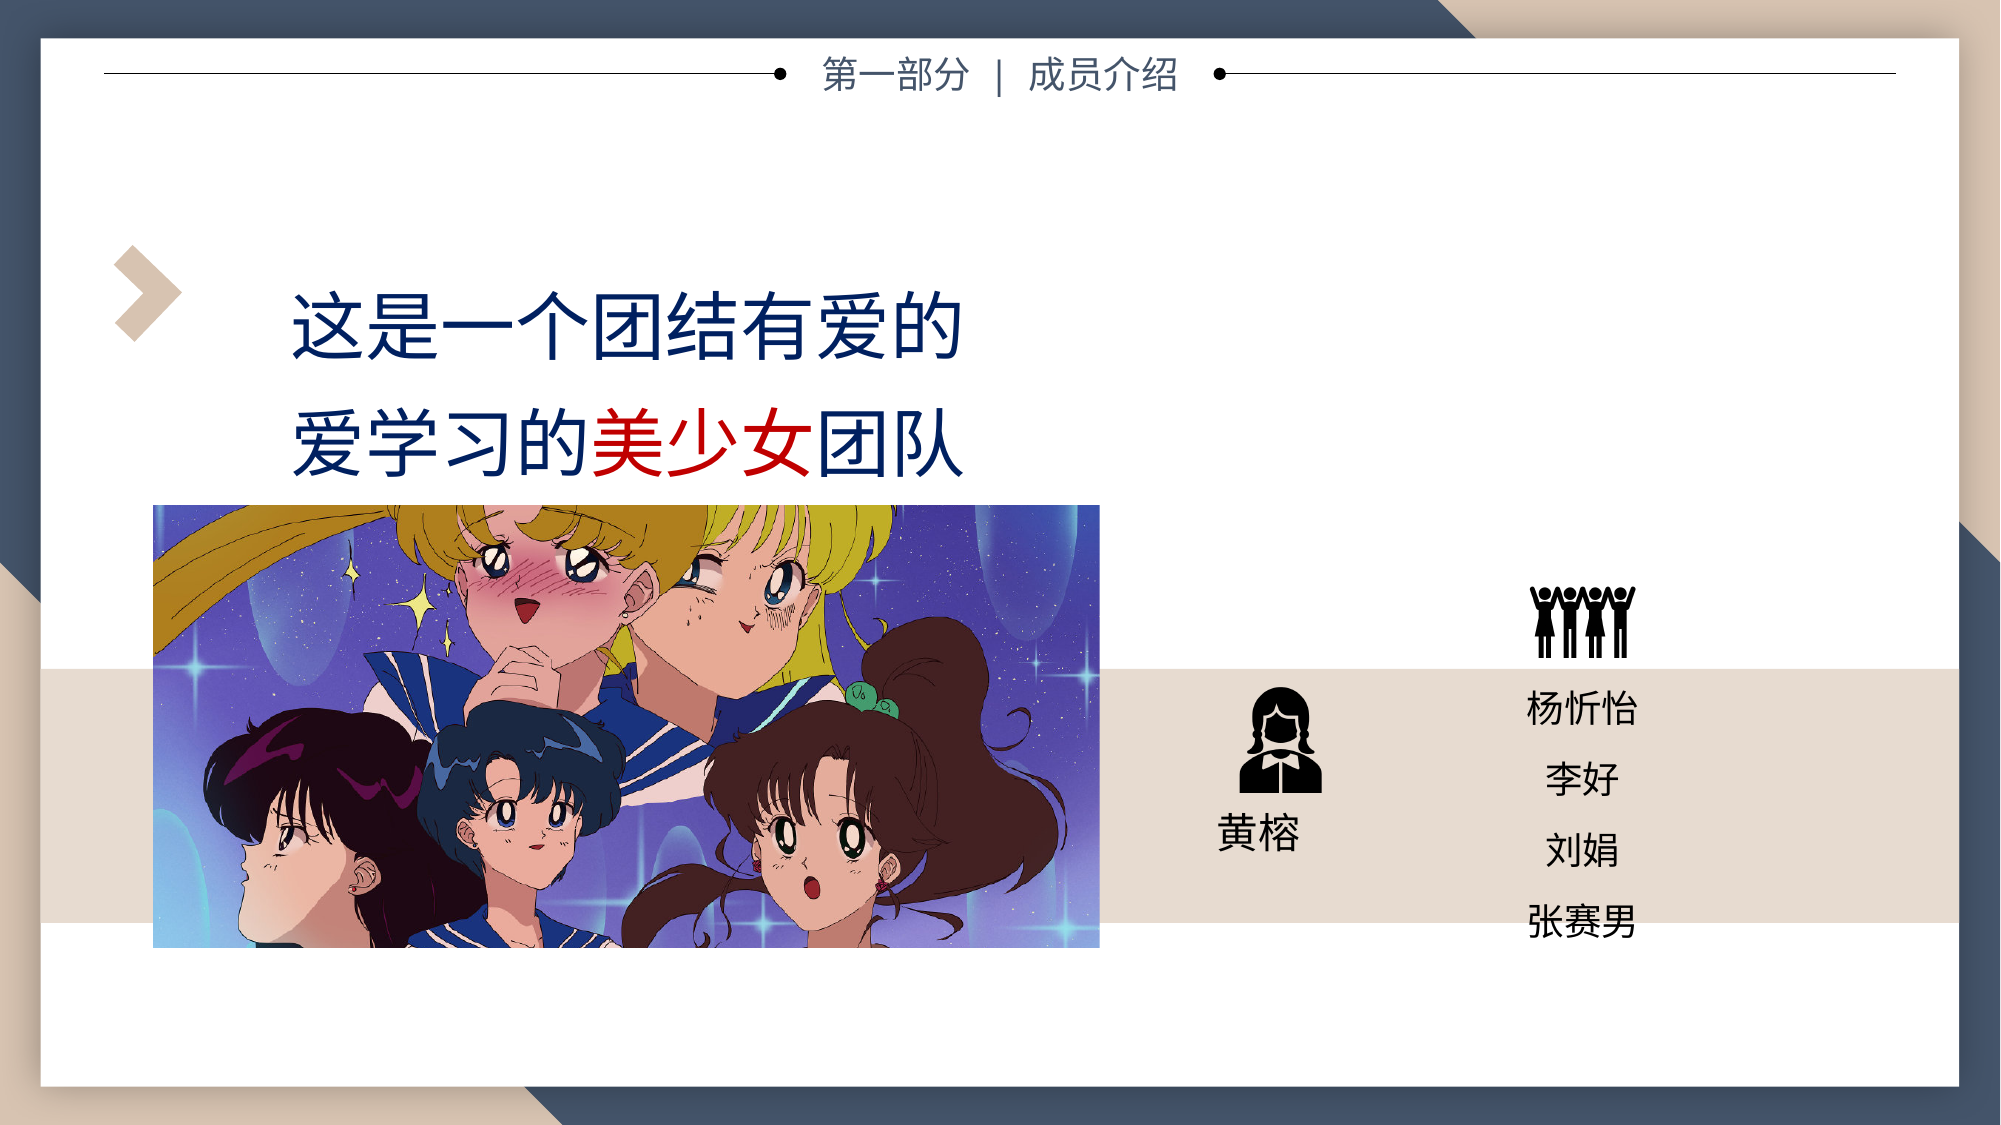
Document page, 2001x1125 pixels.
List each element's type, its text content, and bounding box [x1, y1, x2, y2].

list 第一部分 | 成员介绍 [800, 43, 1200, 105]
text_box 杨忻怡 李好 刘娟 张赛男 [1507, 664, 1658, 951]
picture [1205, 664, 1356, 815]
picture [153, 505, 1100, 948]
picture [1522, 562, 1643, 683]
text_box 这是一个团结有爱的爱学习的美少女团队 [275, 244, 1019, 494]
text_box 黄榕 [1099, 424, 1946, 990]
text_box [112, 243, 184, 344]
